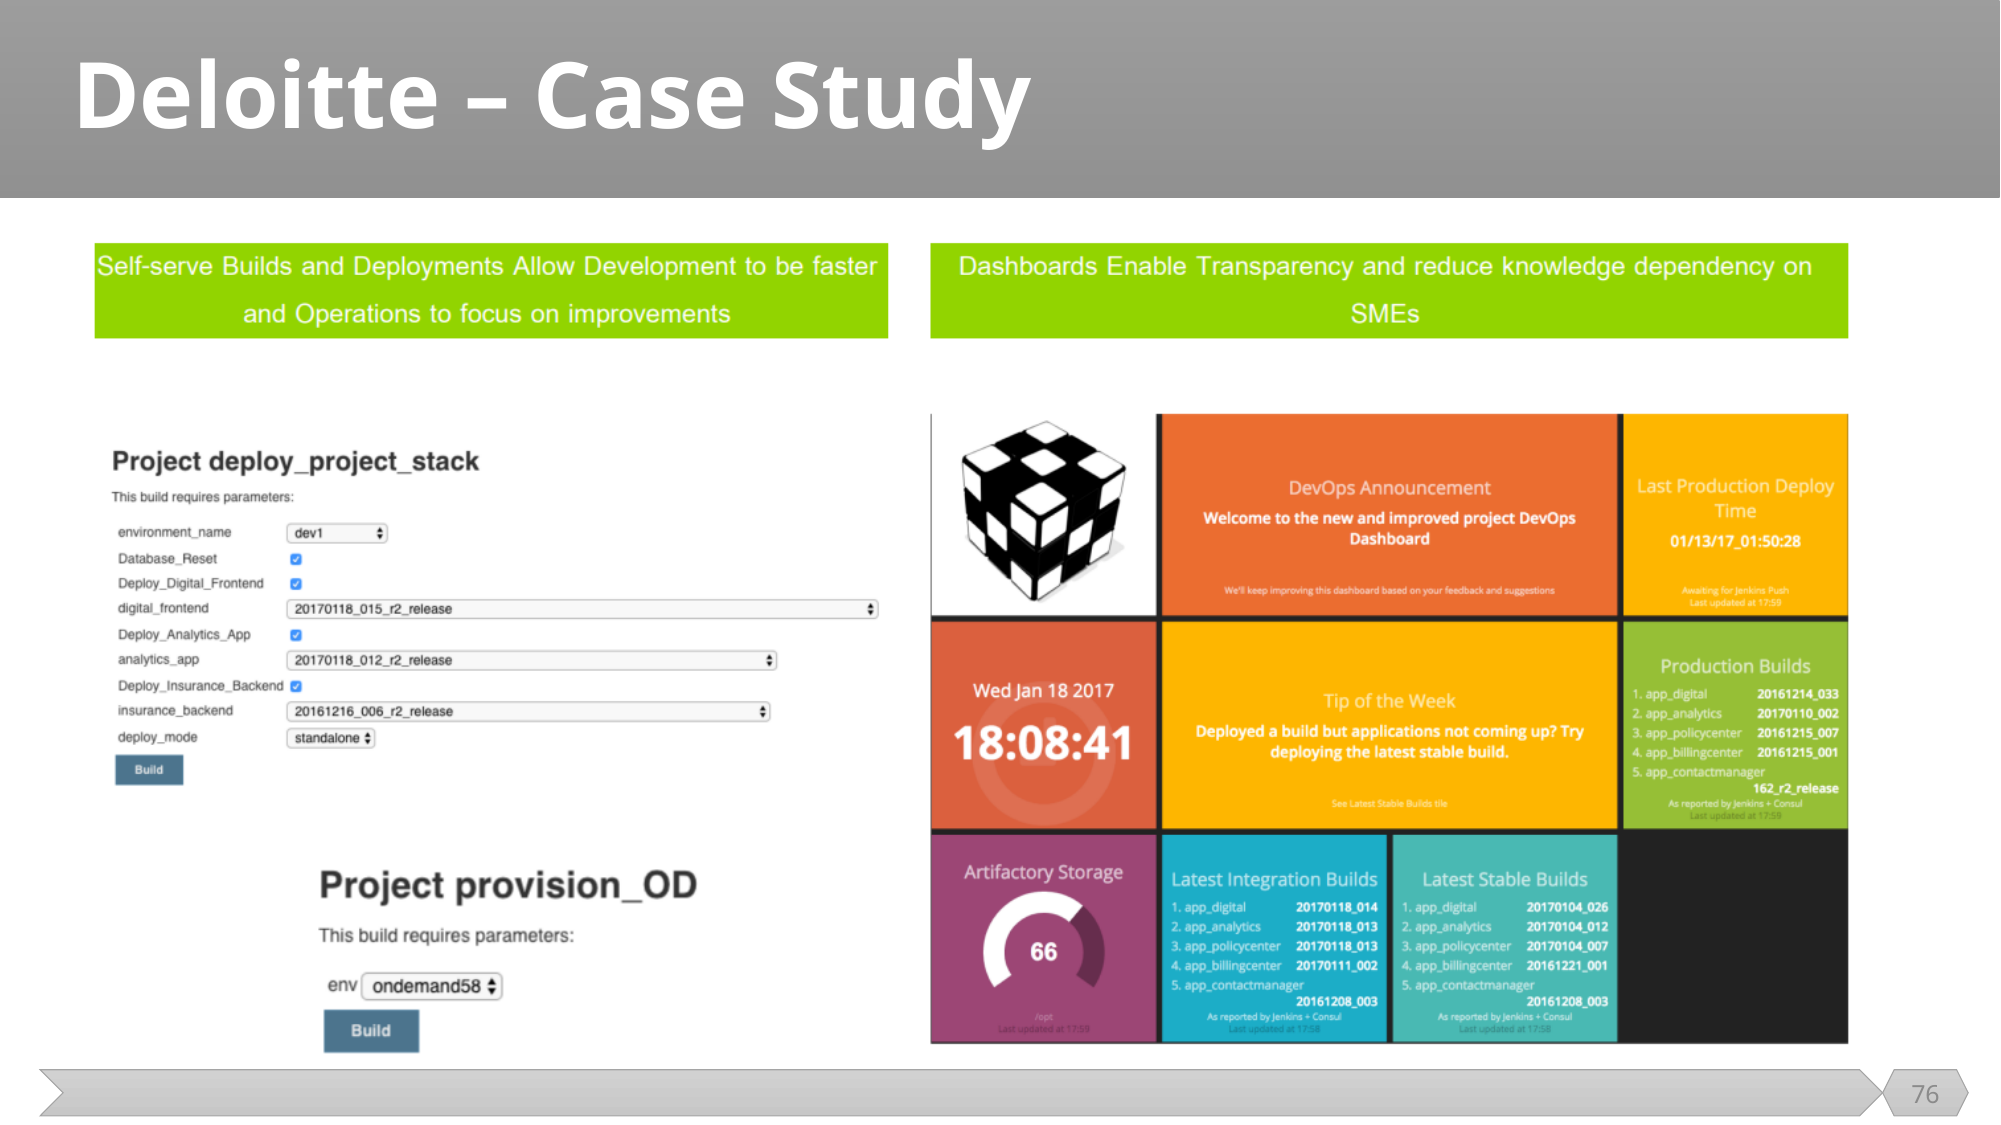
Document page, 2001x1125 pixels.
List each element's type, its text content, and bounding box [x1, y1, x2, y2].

picture [79, 230, 1863, 1068]
slide_number 76 [1882, 1065, 1969, 1125]
title Deloitte – Case Study [56, 0, 1969, 199]
